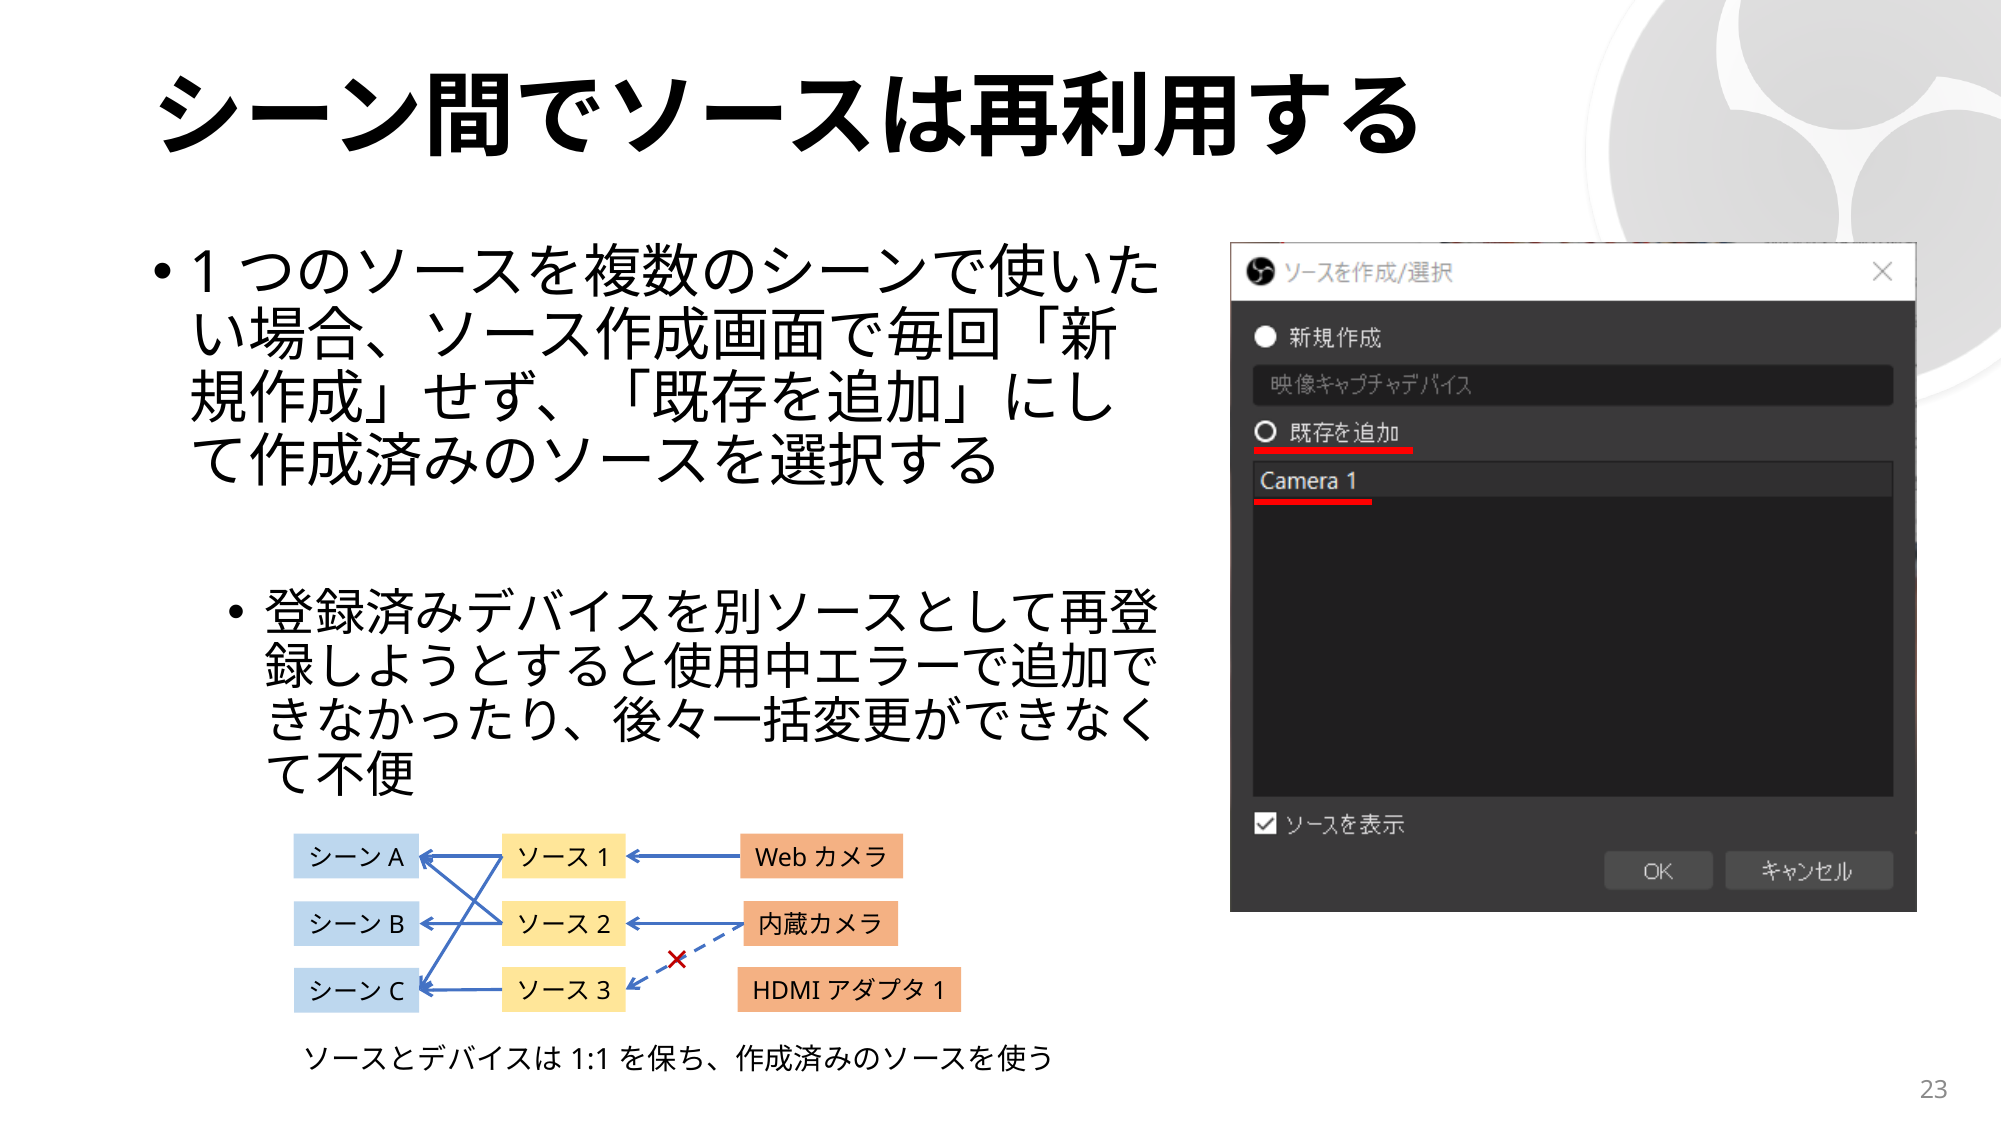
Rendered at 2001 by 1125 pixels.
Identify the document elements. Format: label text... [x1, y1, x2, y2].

title シーン間でソースは再利用する [137, 59, 1863, 178]
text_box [1230, 242, 1917, 912]
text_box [295, 833, 957, 1014]
slide_number 23 [1513, 1072, 1964, 1110]
text_box ソースとデバイスは1:1を保ち、作成済みのソースを使う [287, 1032, 1071, 1083]
list 1つのソースを複数のシーンで使いたい場合、ソース作成画面で毎回「新規作成」せず、「既存を追加」にして作成済みのソースを選択する 登録済みデバイスを別ソースとして再登録しようとすると使用中エラーで追加できなかったり、後々一括変更ができなくて不便 [137, 234, 1186, 1014]
